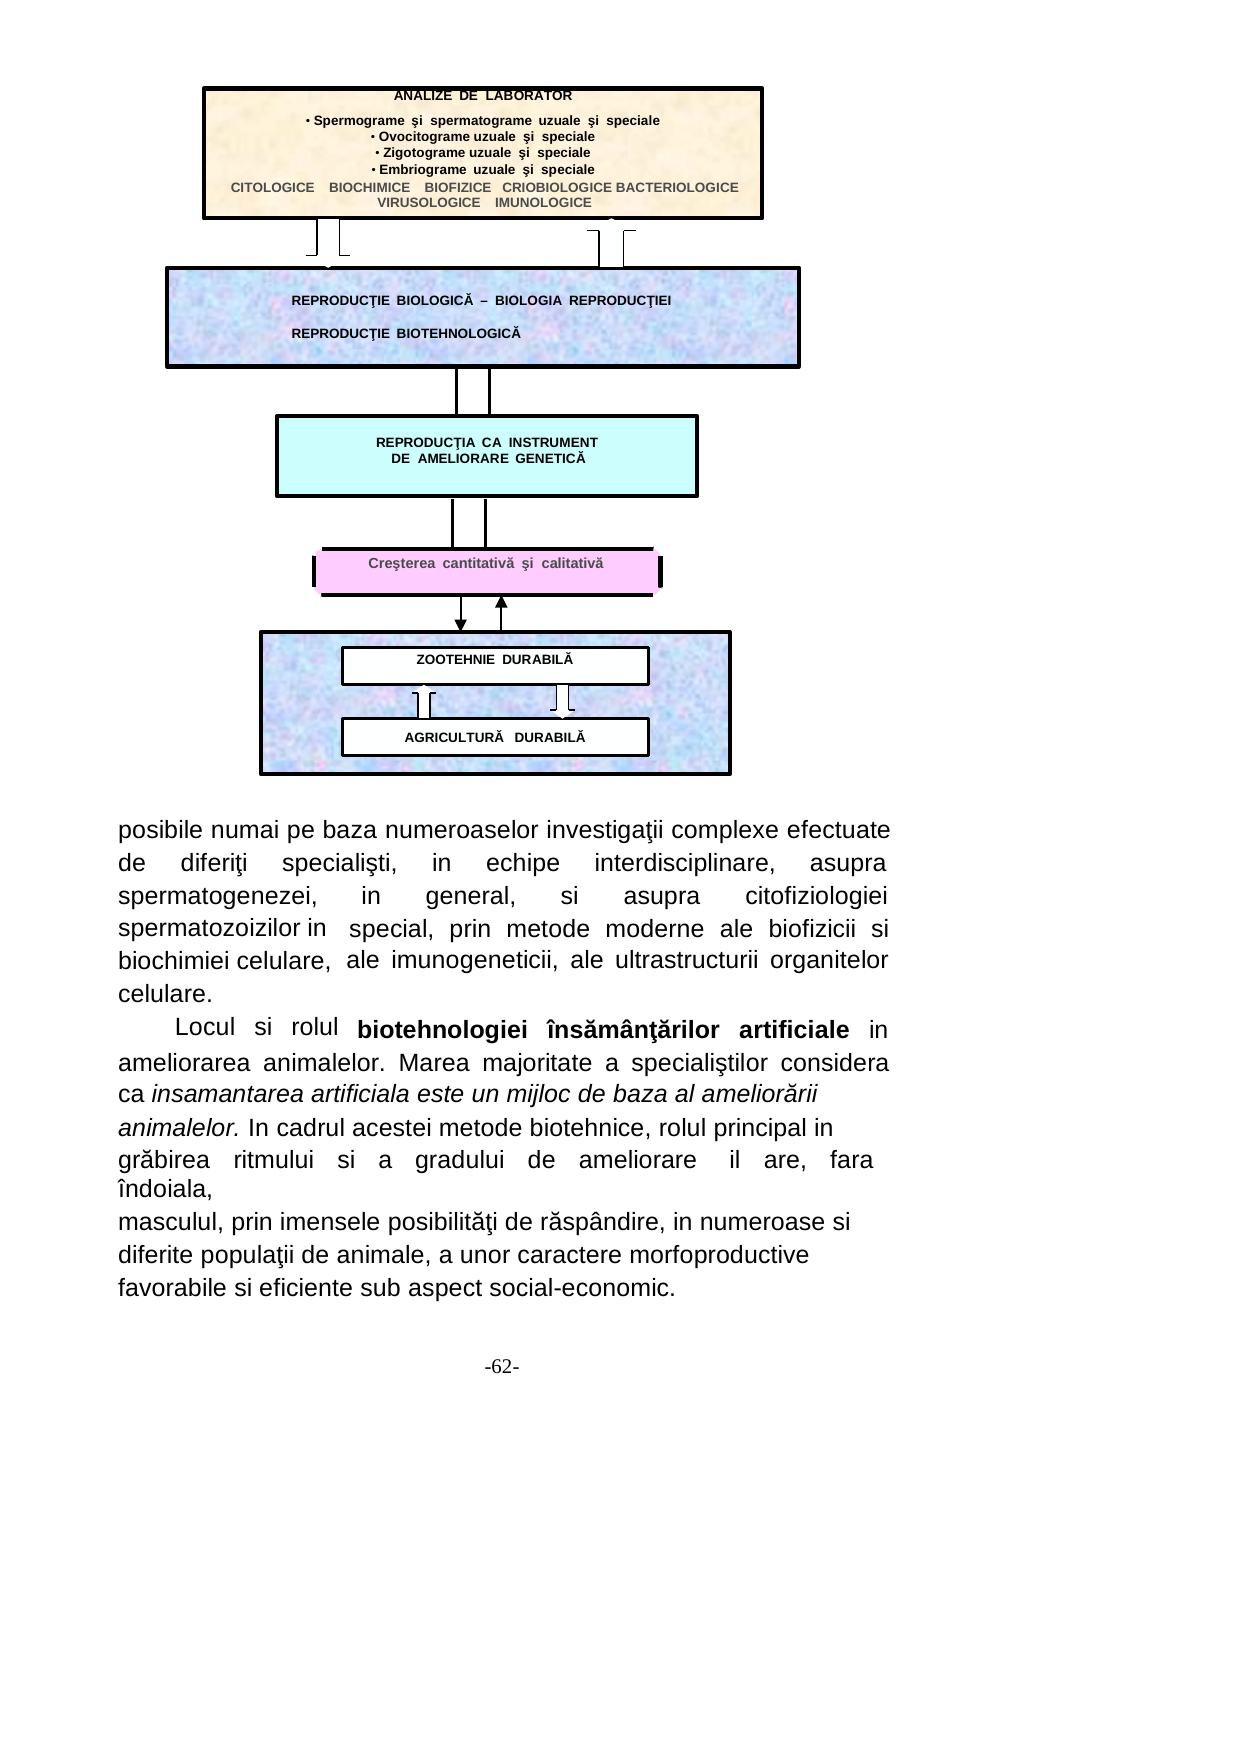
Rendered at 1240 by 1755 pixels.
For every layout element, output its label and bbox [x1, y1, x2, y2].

text_box [280, 848, 404, 879]
text_box [178, 848, 254, 879]
text_box [115, 1048, 891, 1277]
text_box [423, 881, 522, 912]
text_box [430, 848, 458, 879]
text_box [116, 815, 892, 846]
text_box [115, 881, 892, 1045]
text_box [359, 881, 387, 912]
text_box [592, 848, 782, 879]
text_box [167, 88, 799, 775]
text_box [355, 1015, 892, 1045]
text_box [482, 1354, 525, 1380]
text_box [807, 848, 892, 879]
text_box [484, 848, 566, 879]
text_box [115, 848, 152, 879]
text_box [558, 881, 892, 912]
